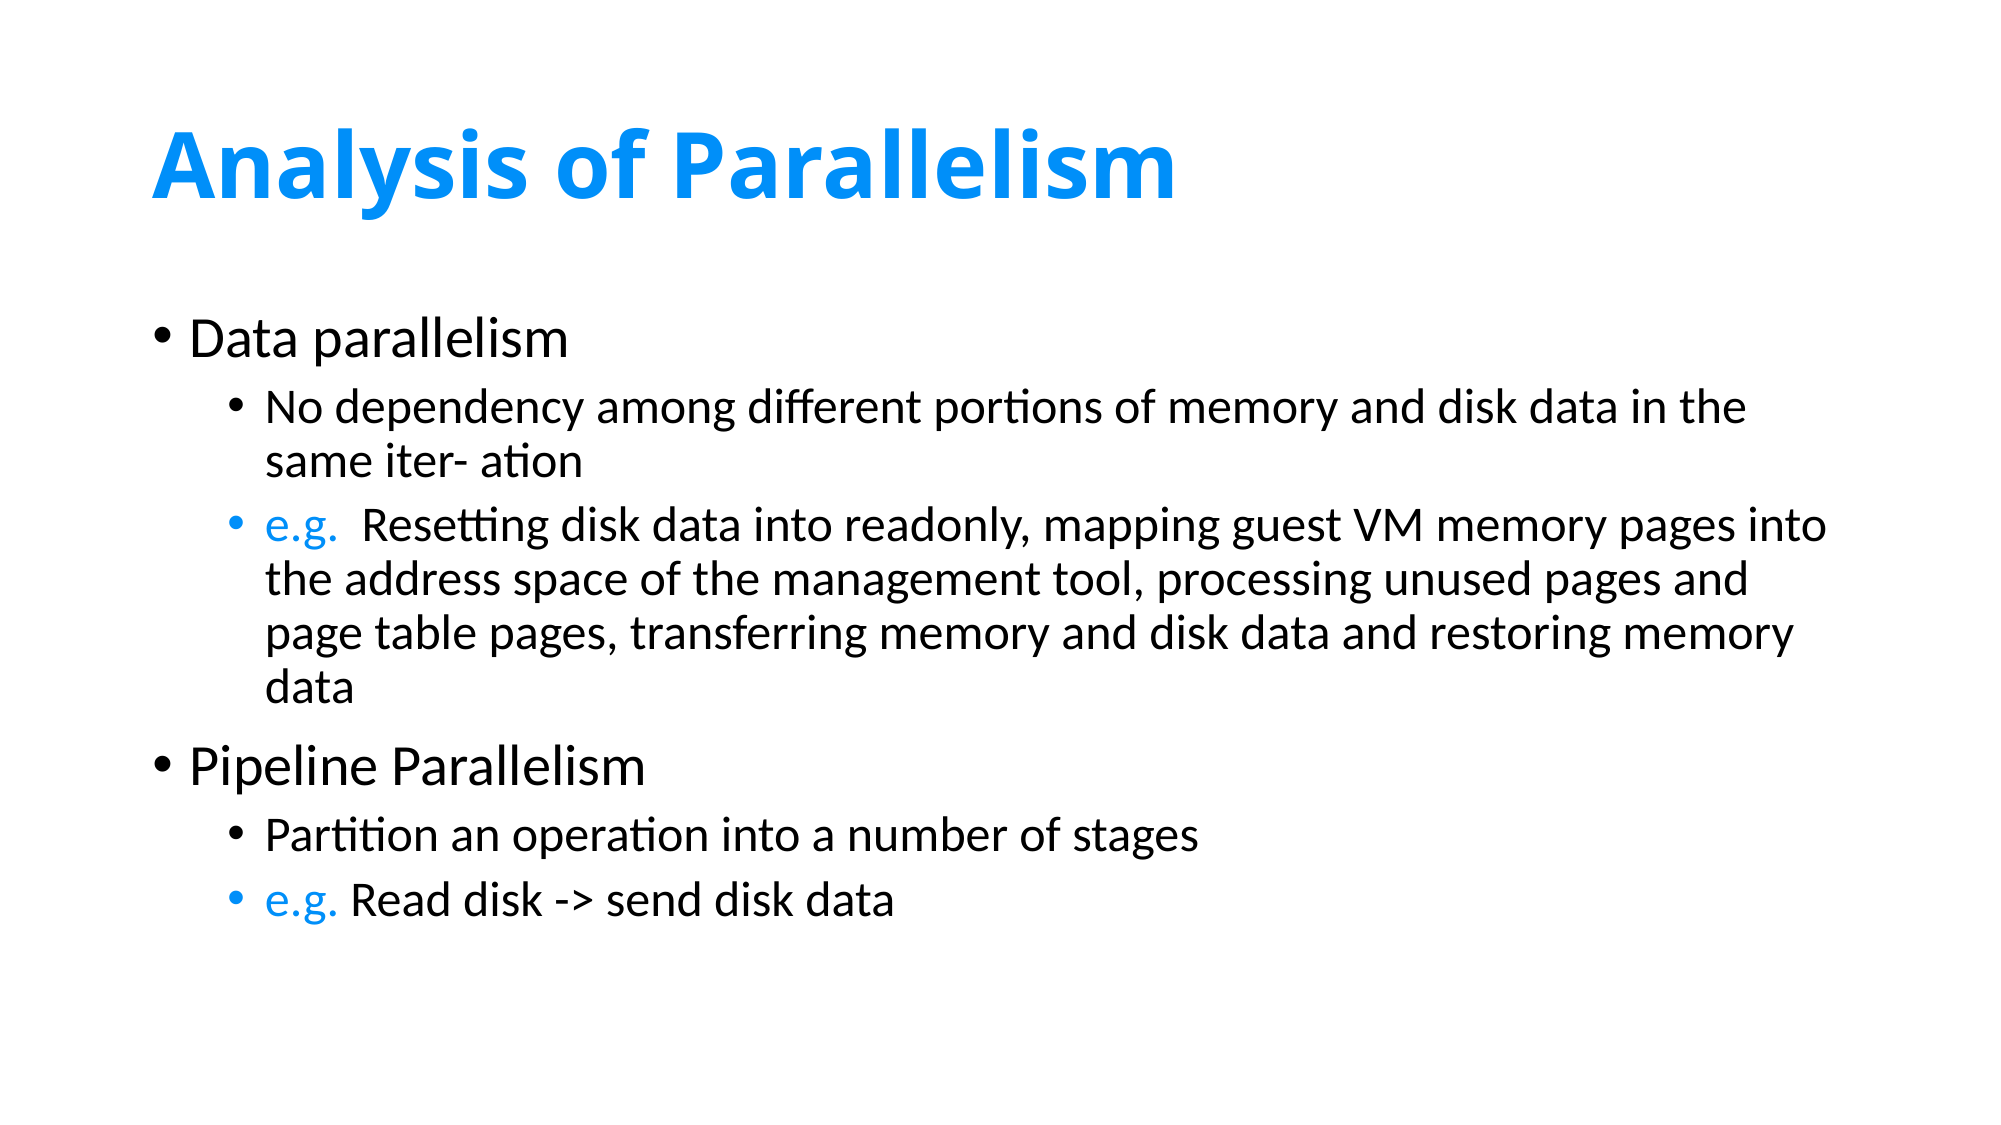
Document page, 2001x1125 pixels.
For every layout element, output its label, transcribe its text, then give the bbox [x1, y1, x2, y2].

list Data parallelism No dependency among different portions of memory and disk data in the same iter- ation e.g. Resetting disk data into readonly, mapping guest VM memory pages into the address space of the management tool, processing unused pages and page table pages, transferring memory and disk data and restoring memory data Pipeline Parallelism Partition an operation into a number of stages e.g. Read disk -> send disk data [137, 299, 1863, 1014]
title Analysis of Parallelism [137, 59, 1863, 278]
